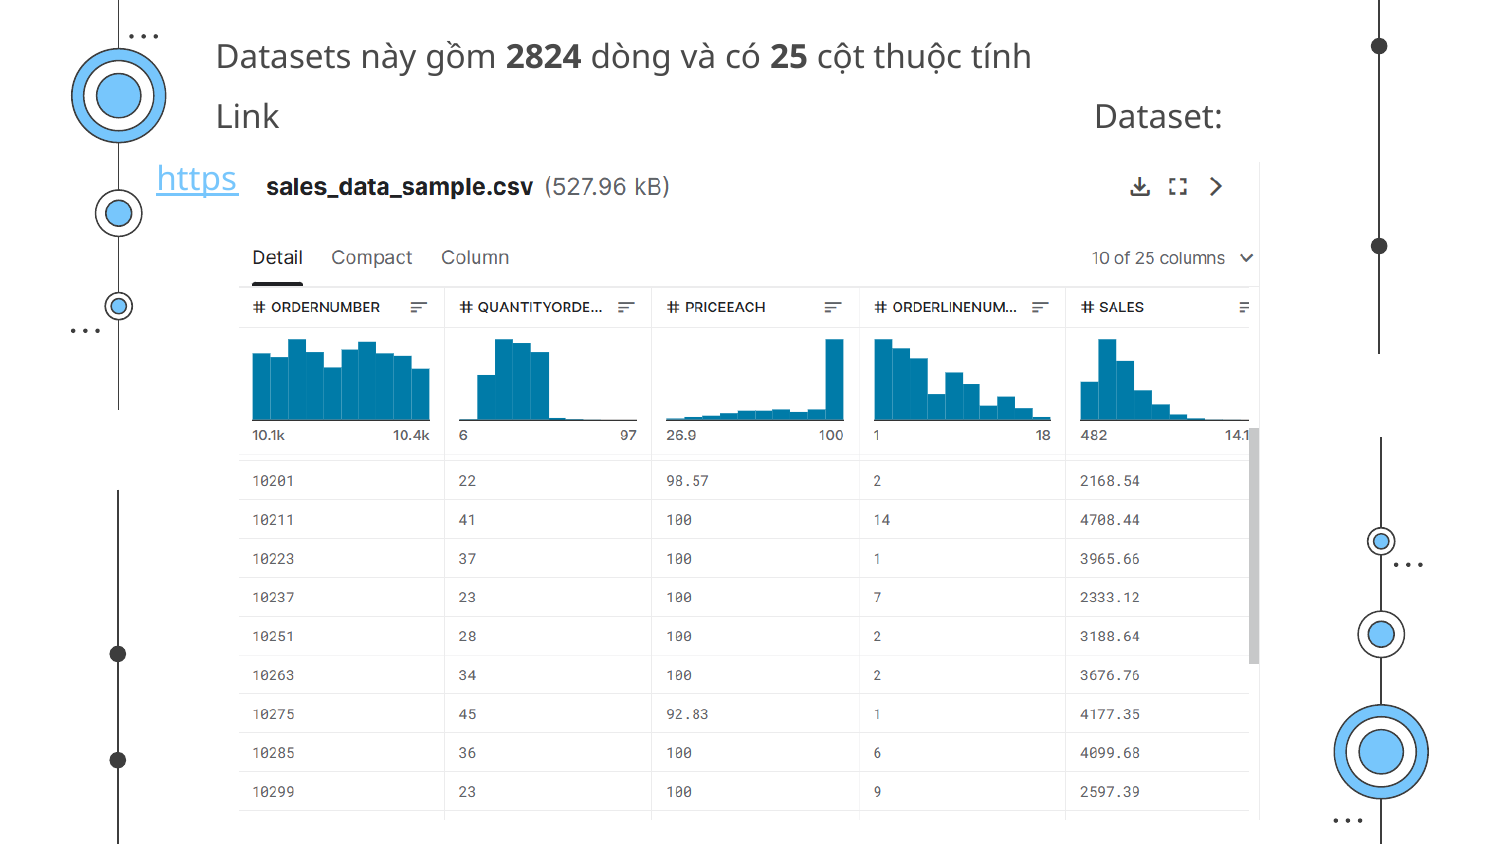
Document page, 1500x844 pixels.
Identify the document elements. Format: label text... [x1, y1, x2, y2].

picture [239, 162, 1261, 820]
subtitle Datasets này gồm 2824 dòng và có 25 cột thuộc tính Link Dataset: https://www.kaggle.com/kyanyoga/sample-sales-data [141, 0, 1240, 186]
